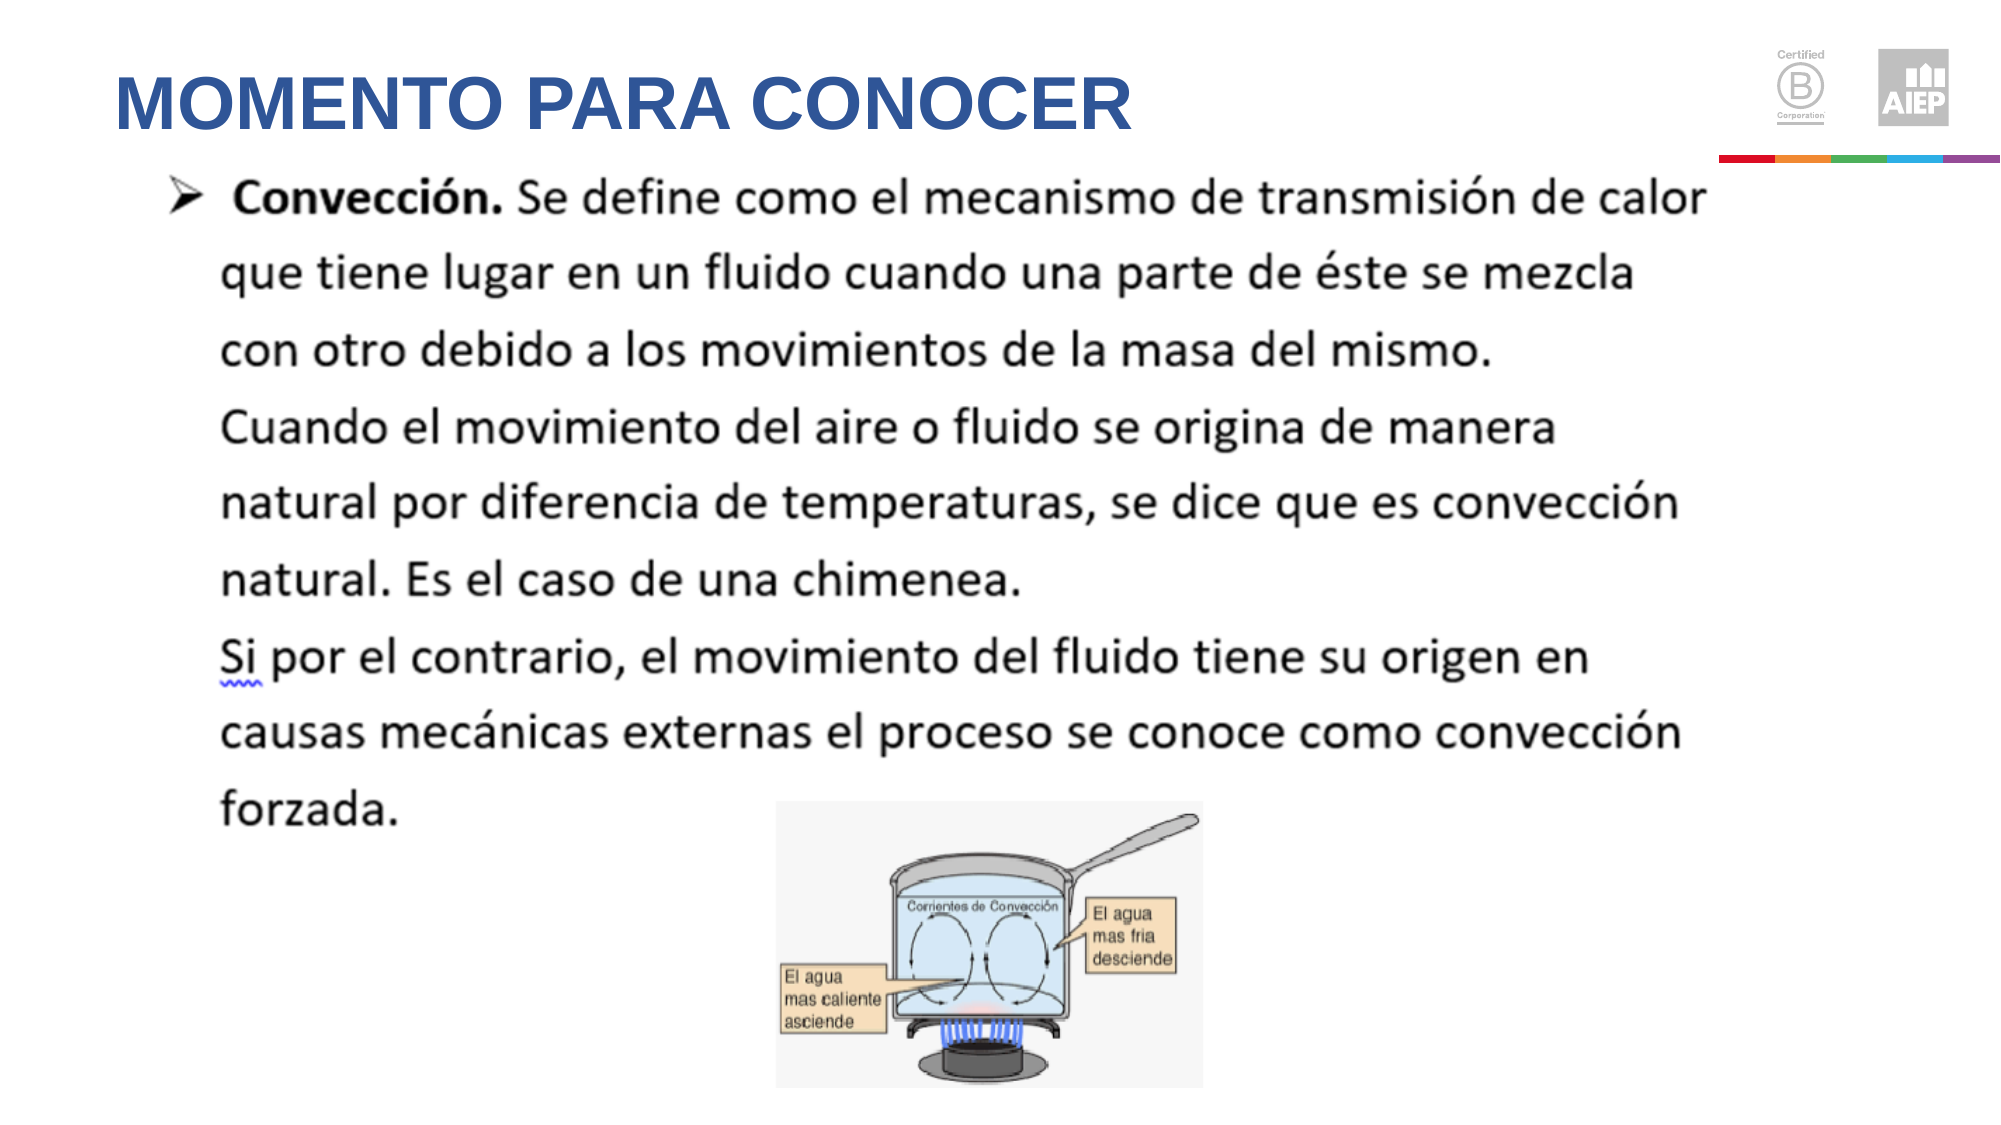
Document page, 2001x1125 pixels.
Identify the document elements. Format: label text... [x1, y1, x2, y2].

picture [158, 162, 1719, 1088]
title Momento para conocer [99, 48, 1719, 163]
